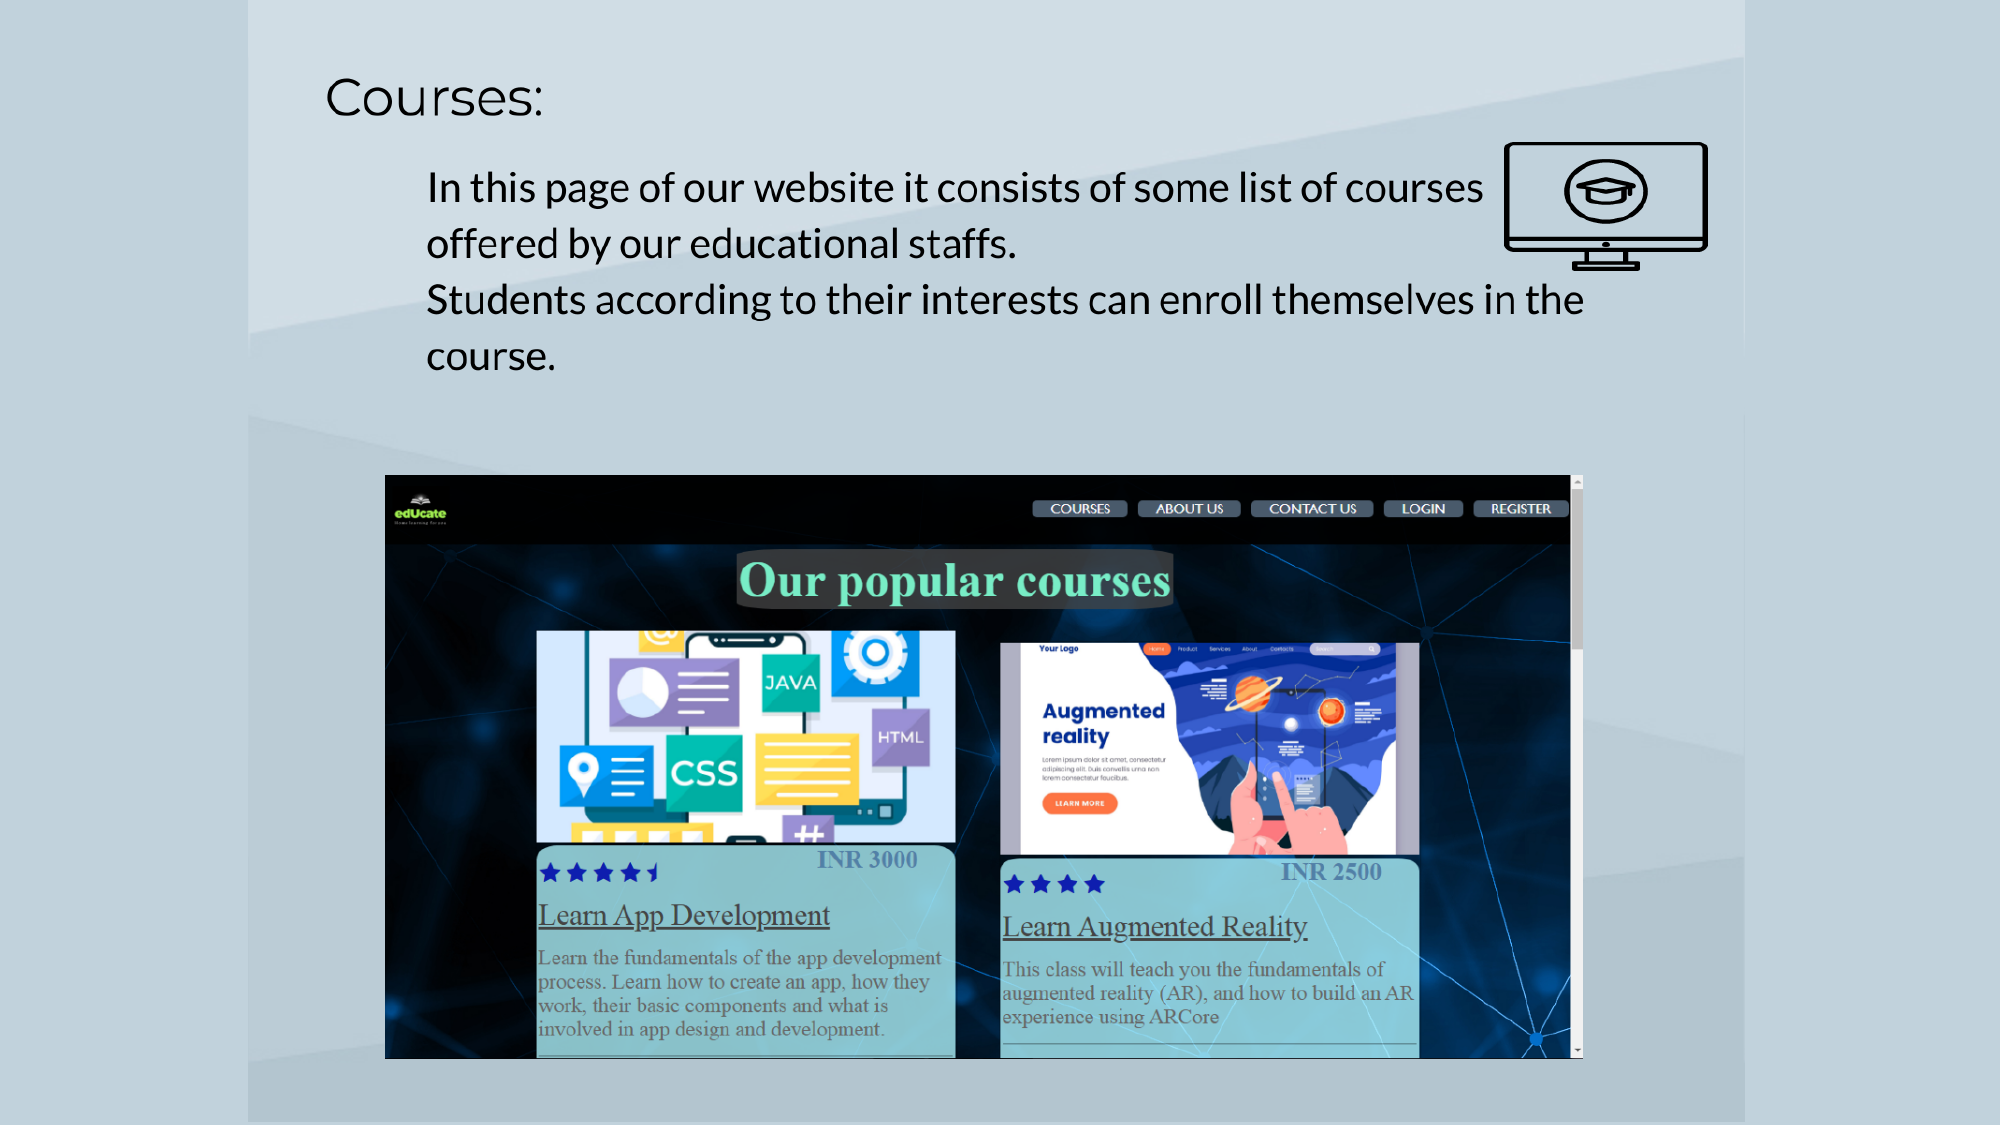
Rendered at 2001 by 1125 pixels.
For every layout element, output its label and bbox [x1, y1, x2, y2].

list [248, 0, 1745, 1122]
